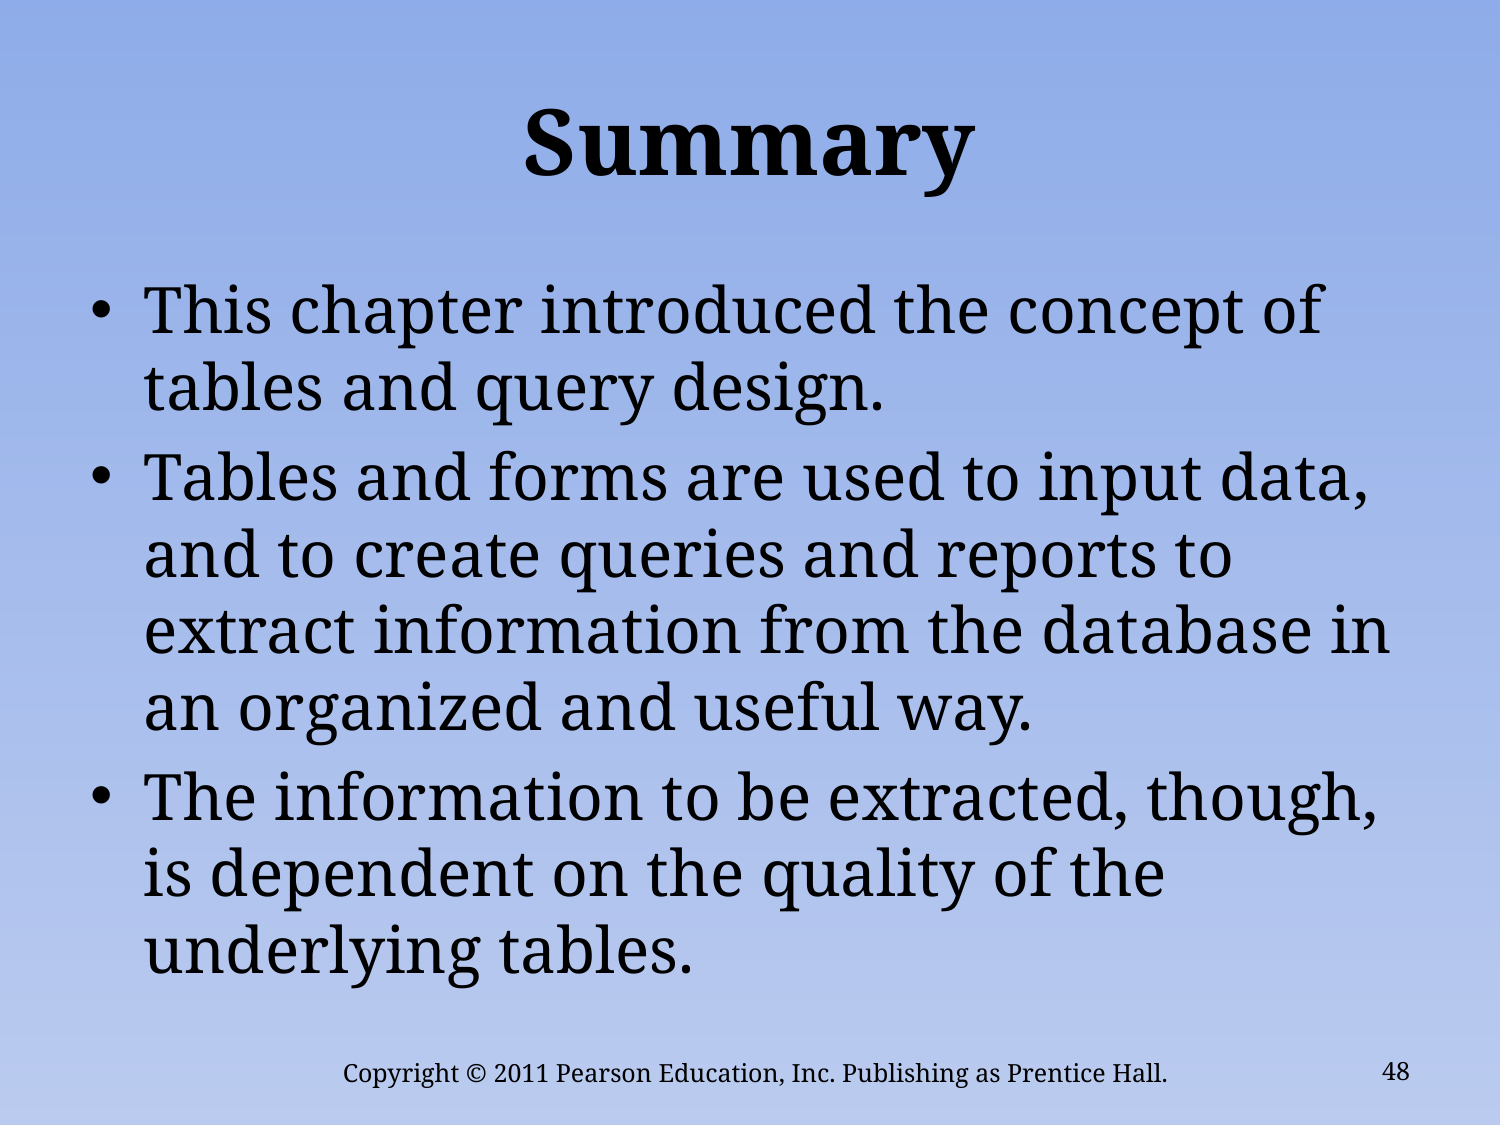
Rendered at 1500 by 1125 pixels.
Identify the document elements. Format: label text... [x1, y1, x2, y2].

list This chapter introduced the concept of tables and query design. Tables and forms are used to input data, and to create queries and reports to extract information from the database in an organized and useful way. The information to be extracted, though, is dependent on the quality of the underlying tables. [75, 262, 1425, 1005]
footer Copyright © 2011 Pearson Education, Inc. Publishing as Prentice Hall. [312, 1042, 1213, 1103]
title Summary [75, 45, 1425, 233]
slide_number 48 [1312, 1042, 1425, 1103]
